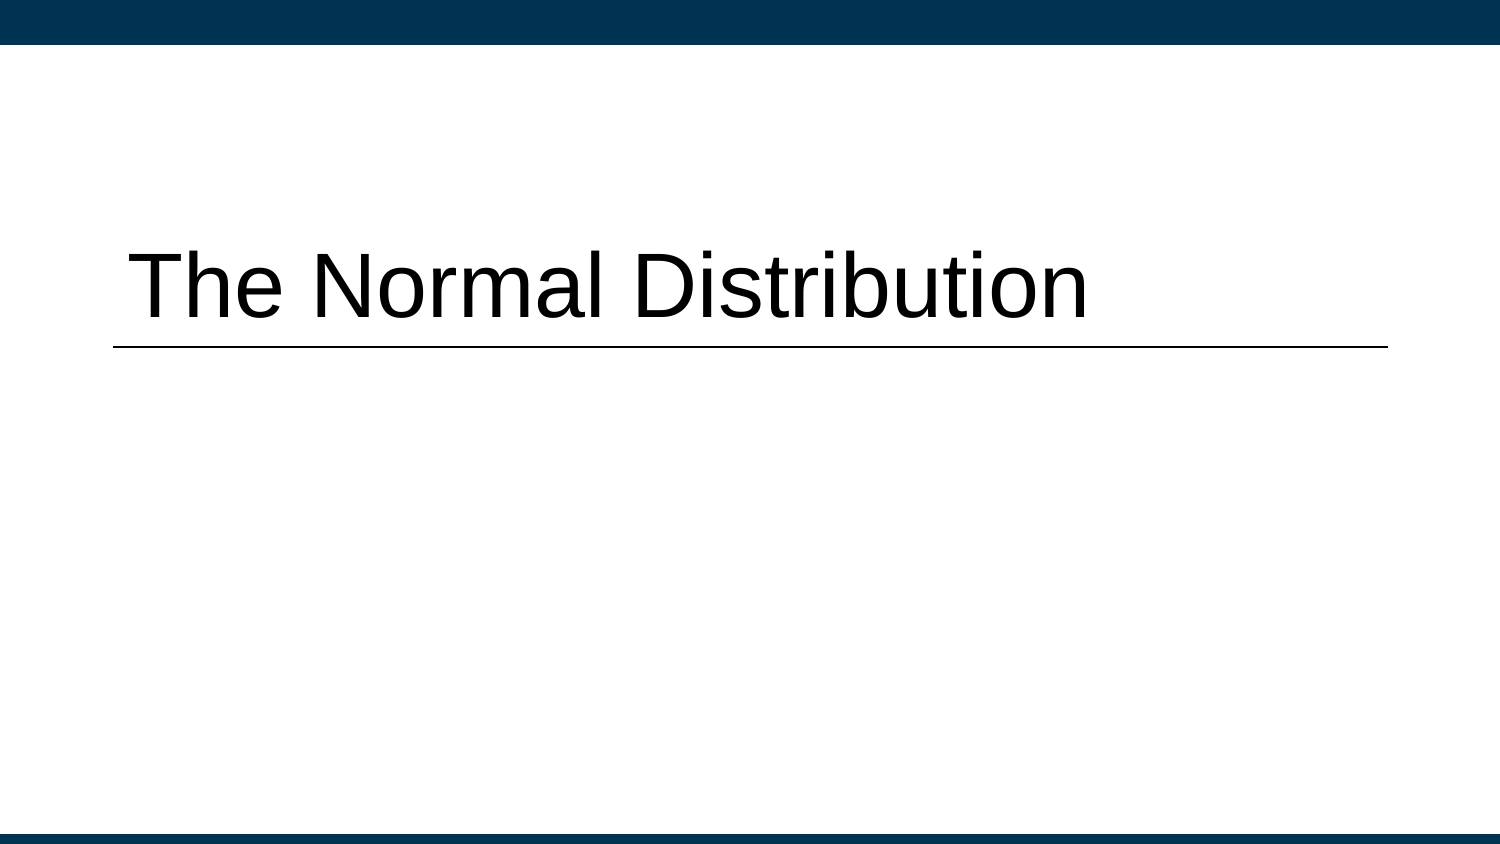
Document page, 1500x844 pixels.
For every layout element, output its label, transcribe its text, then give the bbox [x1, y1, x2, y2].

title The Normal Distribution [112, 225, 1388, 336]
